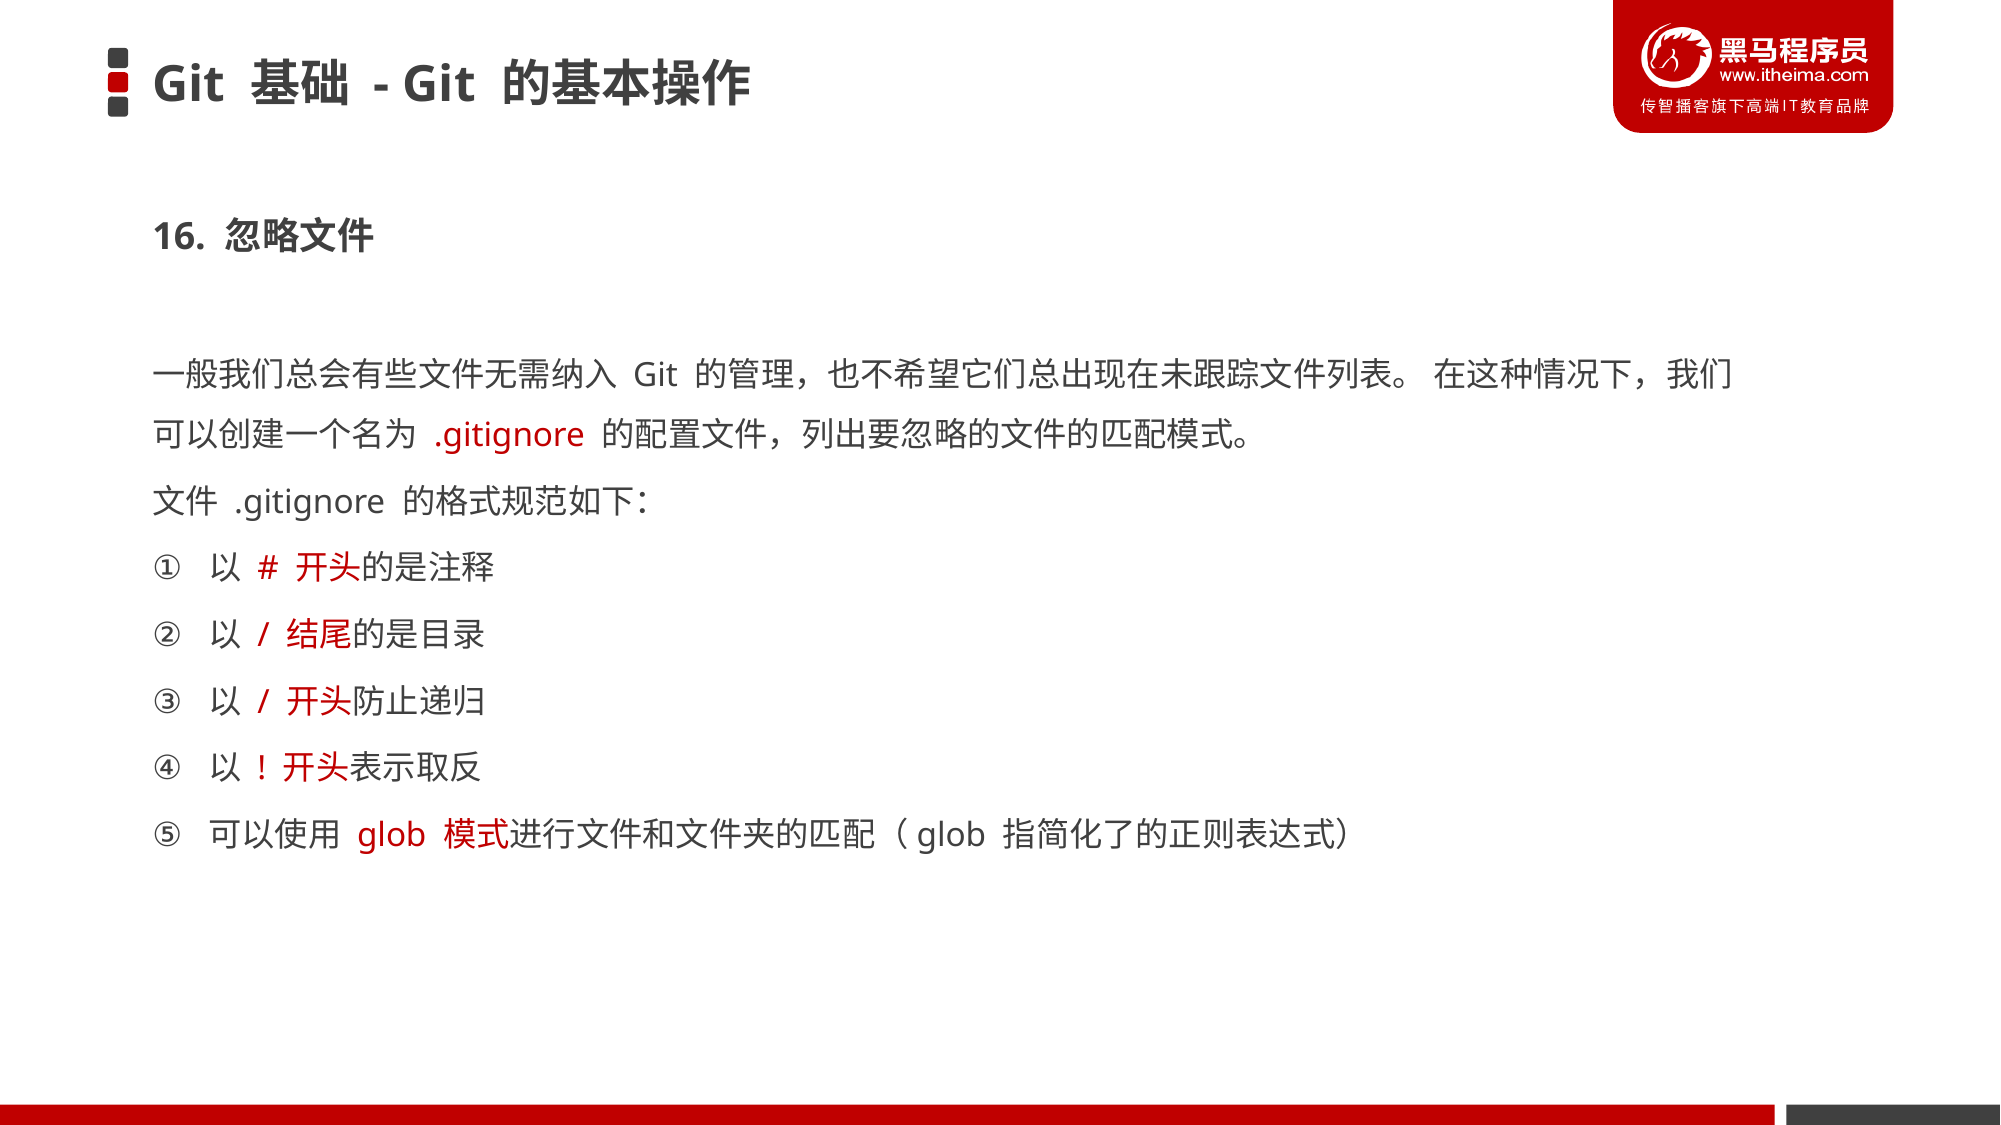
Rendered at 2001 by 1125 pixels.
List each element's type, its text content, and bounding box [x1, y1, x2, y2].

title Git 基础 - Git 的基本操作 [137, 38, 1577, 124]
picture [1616, 11, 1894, 125]
list 16. 忽略文件 [137, 192, 1753, 277]
list 一般我们总会有些文件无需纳入 Git 的管理，也不希望它们总出现在未跟踪文件列表。 在这种情况下，我们可以创建一个名为 .gitignore 的配置文件，列出要忽略的文件的匹配模式。 文件 .gitignore 的格式规范如下： 以 # 开头的是注释 以 / 结尾的是目录 以 / 开头防止递归 以 ! 开头表示取反 可以使用 glob 模式进行文件和文件夹的匹配（glob 指简化了的正则表达式） [137, 326, 1753, 1019]
